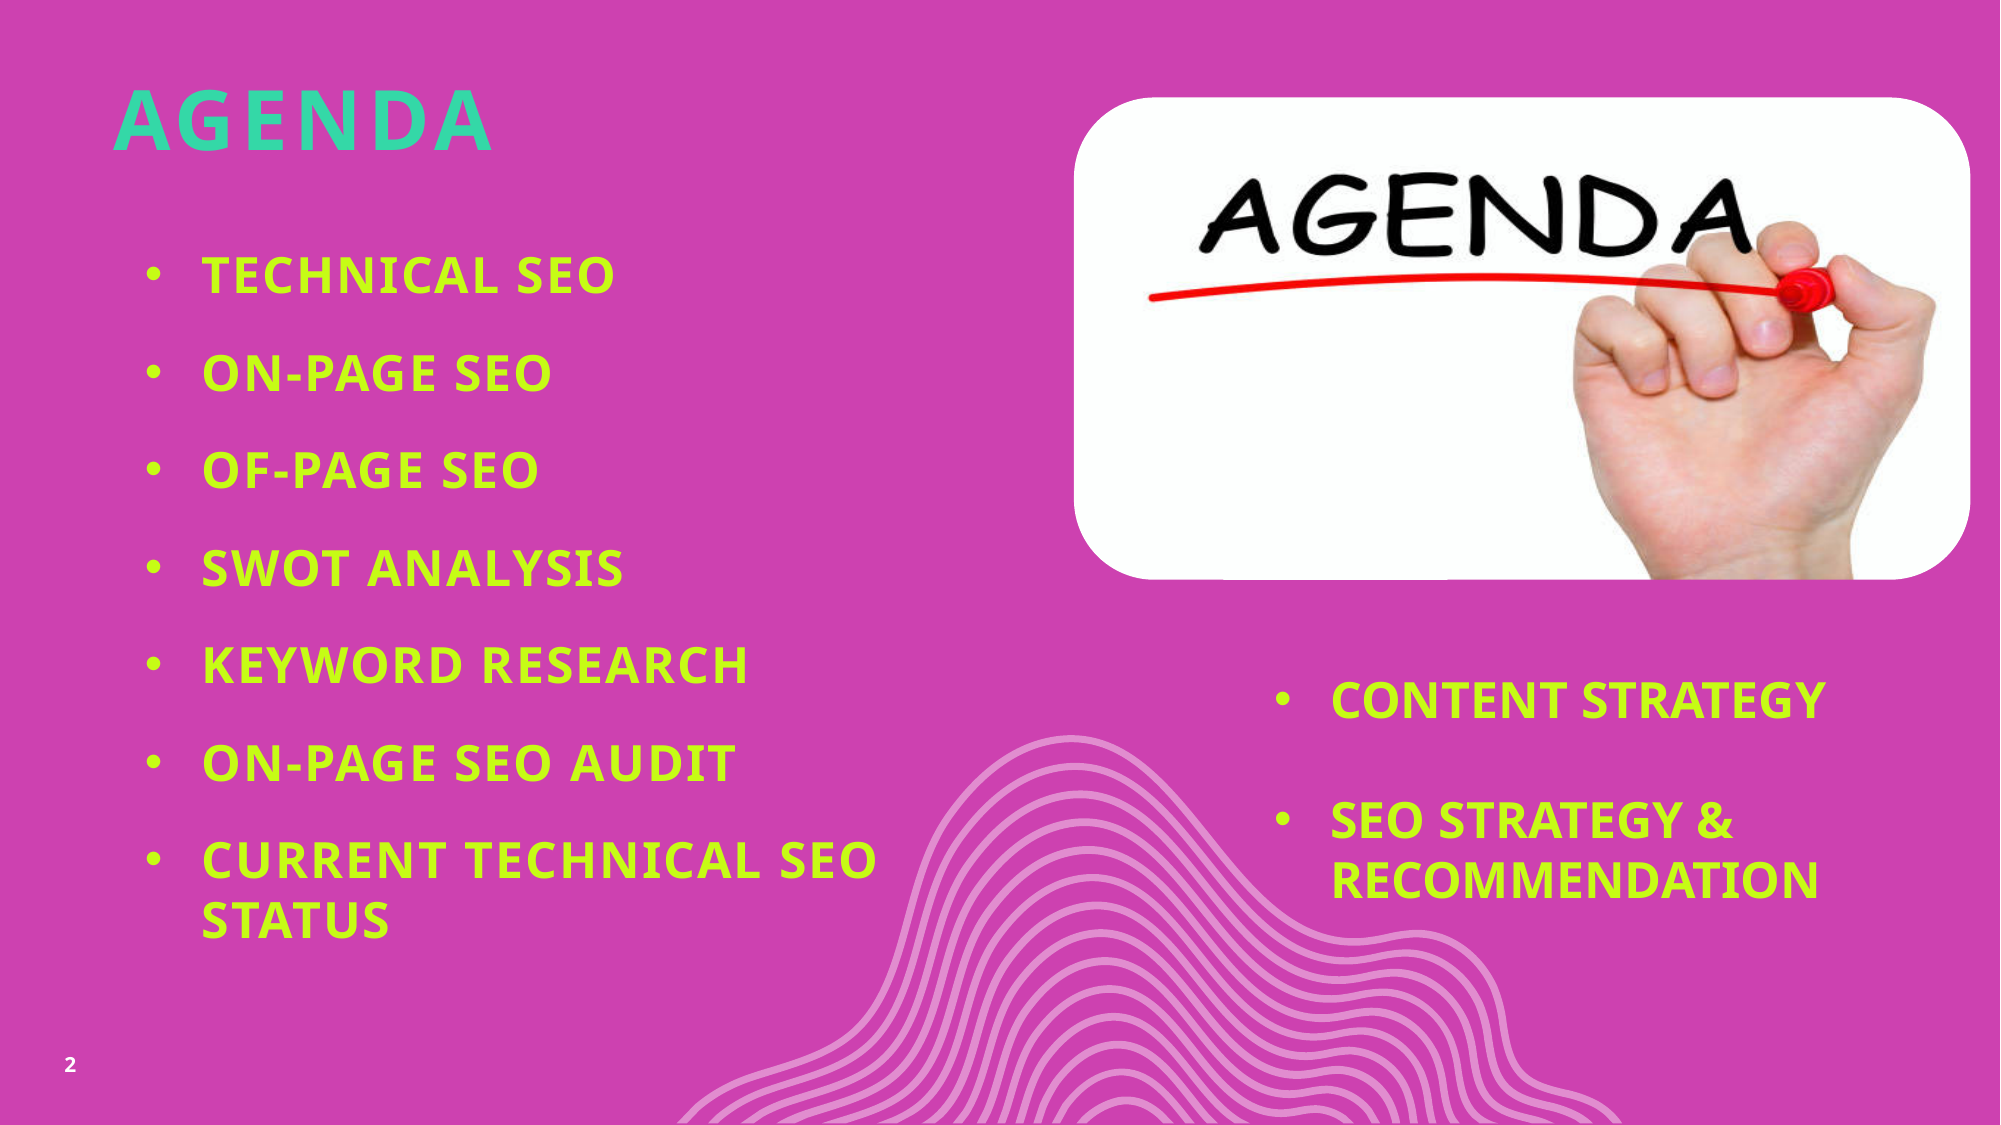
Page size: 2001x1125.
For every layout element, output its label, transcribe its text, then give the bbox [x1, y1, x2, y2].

text_box CONTENT STRATEGY SEO STRATEGY & RECOMMENDATION [1259, 661, 1971, 916]
text_box [707, 762, 1593, 1124]
list TECHNICAL SEO ON-PAGE SEO OF-PAGE SEO SWOT ANALYSIS KEYWORD RESEARCH ON-PAGE SEO AUDIT CURRENT TECHNICAL SEO STATUS [129, 236, 1044, 1087]
title Agenda [98, 60, 1118, 199]
slide_number 2 [49, 1043, 147, 1086]
text_box [676, 735, 1259, 1124]
text_box [1275, 916, 1623, 1124]
picture [1073, 97, 1971, 580]
